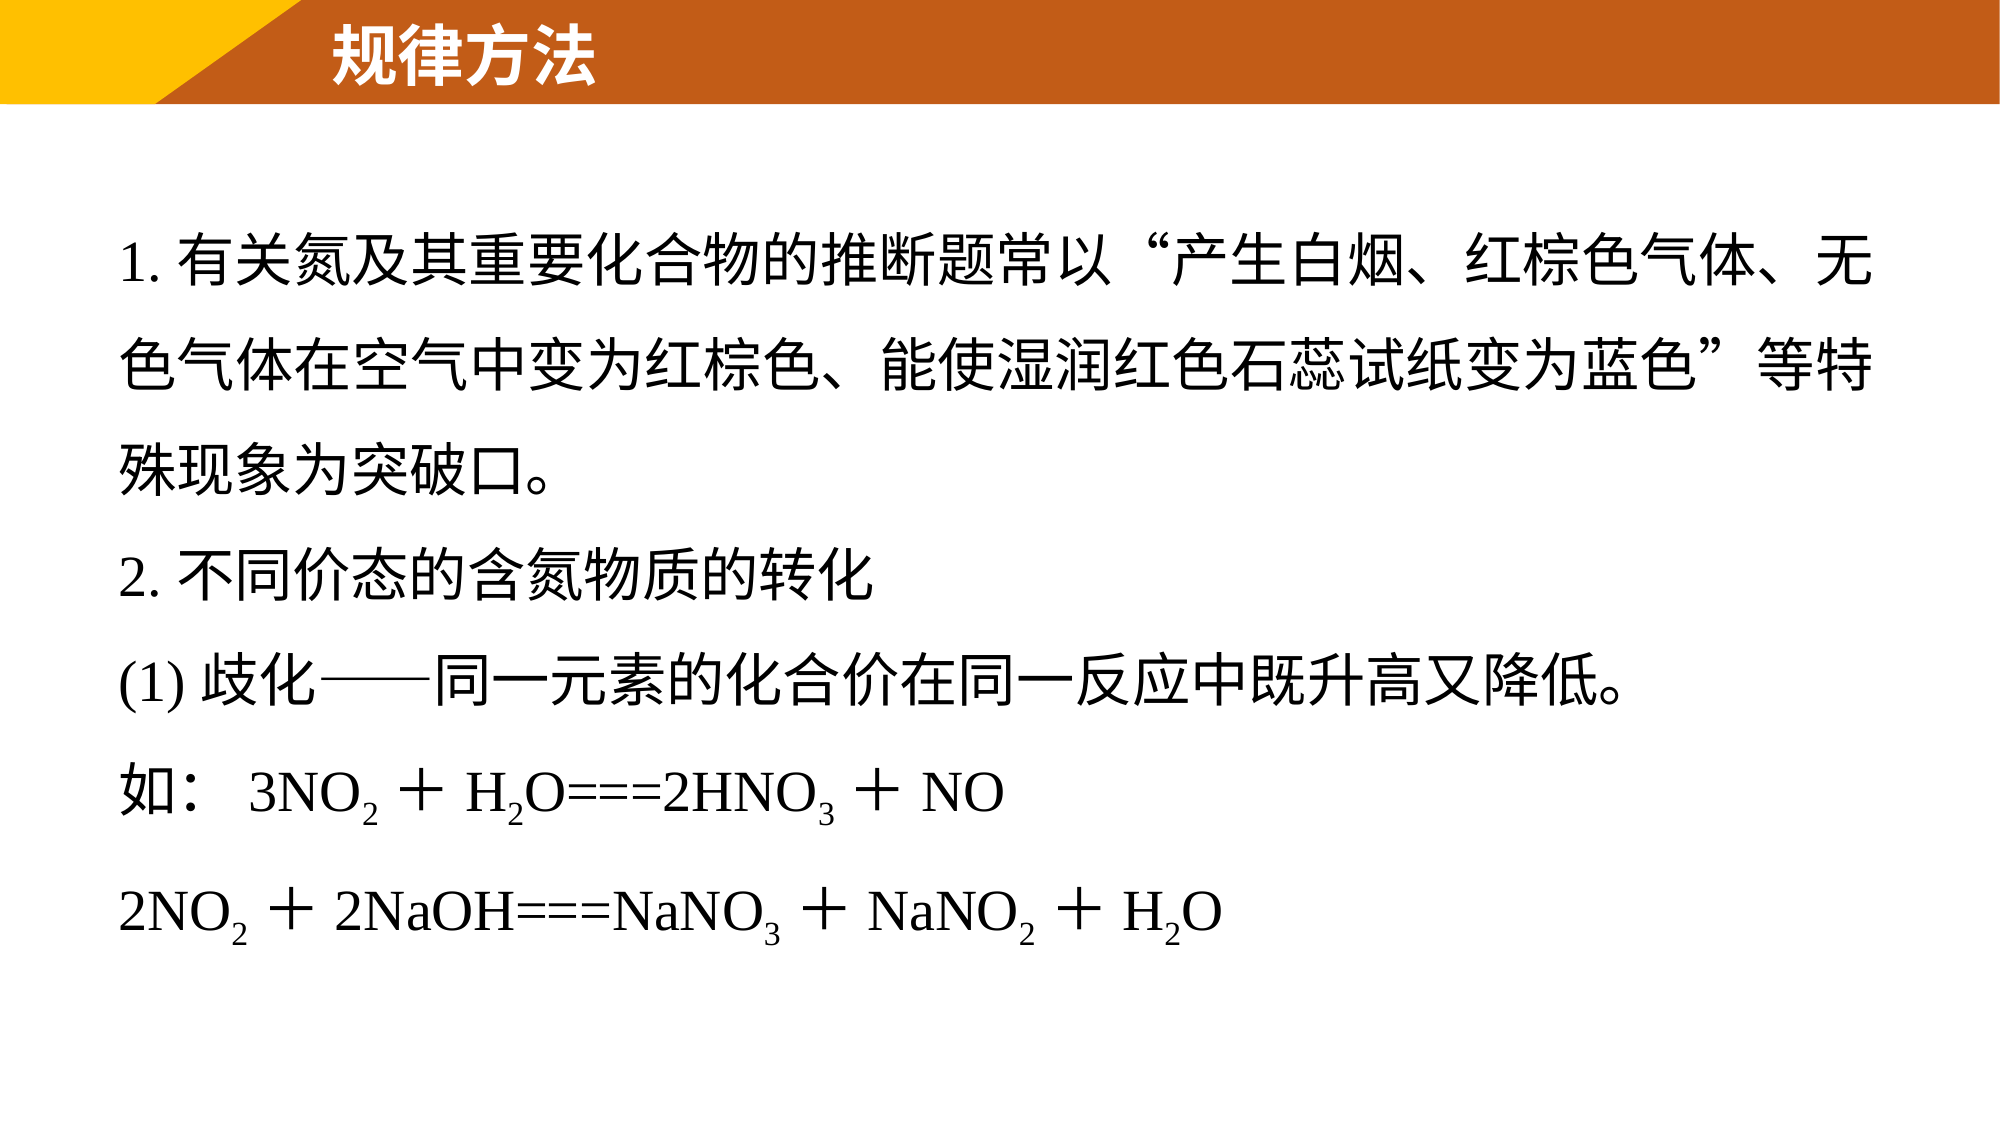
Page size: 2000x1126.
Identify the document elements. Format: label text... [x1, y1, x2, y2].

text_box 1.有关氮及其重要化合物的推断题常以“产生白烟、红棕色气体、无色气体在空气中变为红棕色、能使湿润红色石蕊试纸变为蓝色”等特殊现象为突破口。 2.不同价态的含氮物质的转化 (1)歧化——同一元素的化合价在同一反应中既升高又降低。 如：3NO2＋H2O===2HNO3＋NO 2NO2＋2NaOH===NaNO3＋NaNO2＋H2O [98, 178, 1894, 962]
